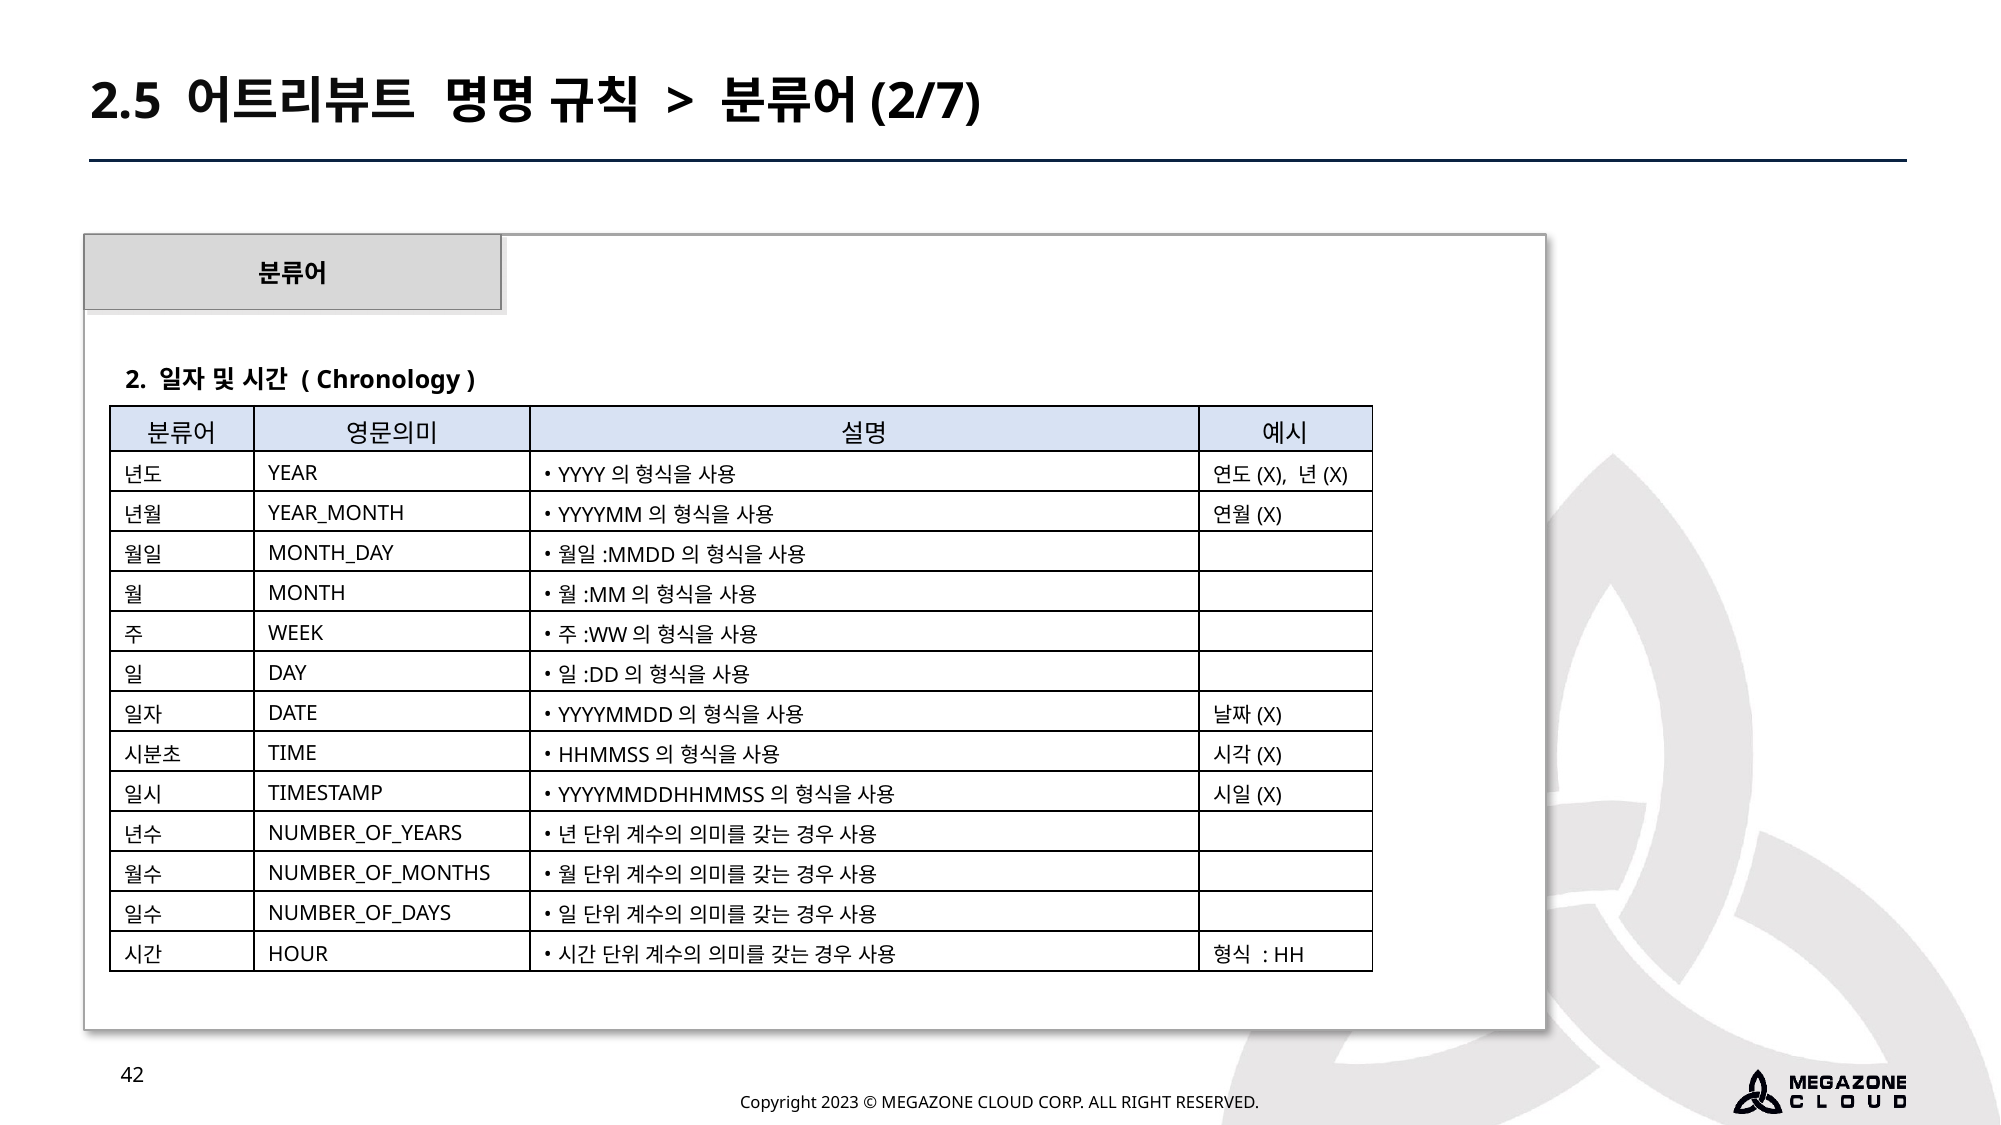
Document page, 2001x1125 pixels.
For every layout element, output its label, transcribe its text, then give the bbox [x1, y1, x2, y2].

table_cell 일수 [111, 892, 253, 930]
table_header 예시 [1200, 407, 1372, 450]
table_cell 일:DD의 형식을 사용 [531, 652, 1198, 690]
table_cell 월수 [111, 852, 253, 890]
table_cell 시일(X) [1200, 772, 1372, 810]
table_cell HHMMSS의 형식을 사용 [531, 732, 1198, 770]
picture [0, 0, 2001, 1125]
table_cell 일 단위 계수의 의미를 갖는 경우 사용 [531, 892, 1198, 930]
text_box [83, 234, 1547, 1031]
table_cell [1200, 572, 1372, 610]
table_cell YYYYMMDD의 형식을 사용 [531, 692, 1198, 730]
table_cell YYYYMMDDHHMMSS의 형식을 사용 [531, 772, 1198, 810]
table_cell [1200, 652, 1372, 690]
table_cell DAY [255, 652, 529, 690]
table_cell 시분초 [111, 732, 253, 770]
table_cell 월일 [111, 532, 253, 570]
table_cell 시간 [111, 932, 253, 970]
table_cell 일자 [111, 692, 253, 730]
table_cell DATE [255, 692, 529, 730]
table_cell 일 [111, 652, 253, 690]
table_cell WEEK [255, 612, 529, 650]
table_cell HOUR [255, 932, 529, 970]
table_cell 날짜(X) [1200, 692, 1372, 730]
table_cell 형식 : HH [1200, 932, 1372, 970]
table_cell YYYYMM의 형식을 사용 [531, 492, 1198, 530]
table_cell TIME [255, 732, 529, 770]
table_cell [1200, 612, 1372, 650]
table_cell YYYY의 형식을 사용 [531, 452, 1198, 490]
table_cell 일시 [111, 772, 253, 810]
table_header 분류어 [111, 407, 253, 450]
table_cell 월일:MMDD의 형식을 사용 [531, 532, 1198, 570]
table_cell 시각(X) [1200, 732, 1372, 770]
table_cell 년수 [111, 812, 253, 850]
table_cell [1200, 892, 1372, 930]
table_cell MONTH_DAY [255, 532, 529, 570]
table_cell 연도(X), 년(X) [1200, 452, 1372, 490]
table_cell NUMBER_OF_DAYS [255, 892, 529, 930]
table_cell TIMESTAMP [255, 772, 529, 810]
table_header 설명 [531, 407, 1198, 450]
table_cell 연월(X) [1200, 492, 1372, 530]
table_cell 주 [111, 612, 253, 650]
table_cell 년 단위 계수의 의미를 갖는 경우 사용 [531, 812, 1198, 850]
table_cell YEAR [255, 452, 529, 490]
table_cell NUMBER_OF_YEARS [255, 812, 529, 850]
text_box 분류어 [83, 234, 502, 310]
text_box 2. 일자 및 시간 ( Chronology ) [110, 355, 892, 401]
list 2.5 어트리뷰트 명명 규칙 > 분류어(2/7) [90, 72, 1908, 133]
table_cell [1200, 852, 1372, 890]
table_cell 주:WW의 형식을 사용 [531, 612, 1198, 650]
table_cell 년월 [111, 492, 253, 530]
table_cell YEAR_MONTH [255, 492, 529, 530]
table_cell [1200, 532, 1372, 570]
table_cell [1200, 812, 1372, 850]
table_cell 월:MM의 형식을 사용 [531, 572, 1198, 610]
table_cell MONTH [255, 572, 529, 610]
table_cell 년도 [111, 452, 253, 490]
table_header 영문의미 [255, 407, 529, 450]
table_cell NUMBER_OF_MONTHS [255, 852, 529, 890]
table_cell 월 단위 계수의 의미를 갖는 경우 사용 [531, 852, 1198, 890]
table_cell 시간 단위 계수의 의미를 갖는 경우 사용 [531, 932, 1198, 970]
table_cell 월 [111, 572, 253, 610]
